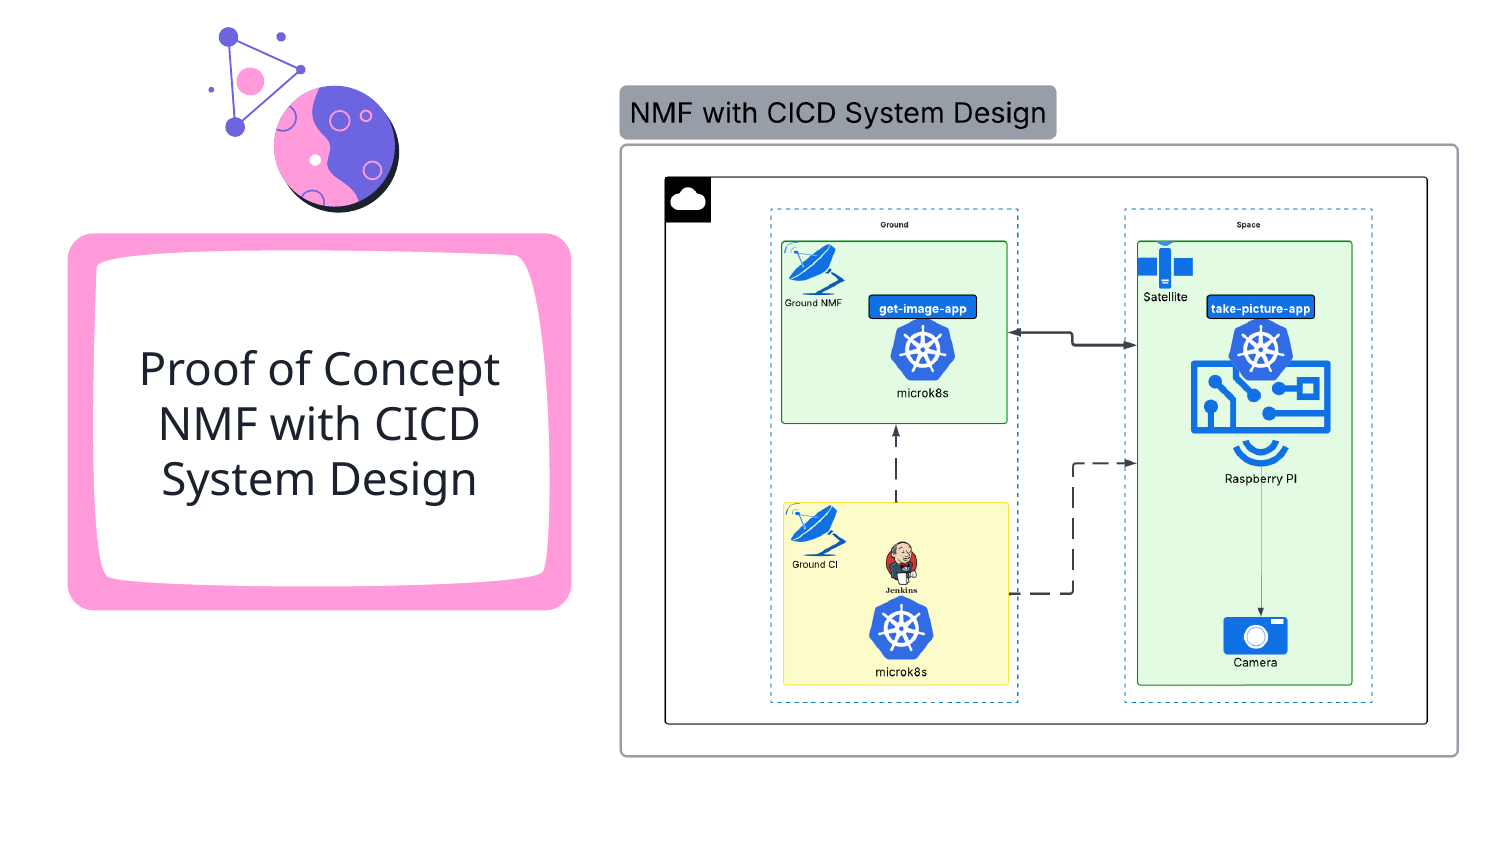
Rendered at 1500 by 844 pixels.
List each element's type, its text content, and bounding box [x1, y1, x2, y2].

title Proof of Concept NMF with CICD System Design [122, 271, 517, 573]
text_box [93, 250, 550, 587]
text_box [249, 60, 420, 232]
text_box [276, 32, 286, 42]
picture [599, 65, 1479, 779]
text_box [218, 27, 280, 137]
text_box [236, 69, 244, 94]
text_box [208, 86, 215, 93]
text_box [67, 233, 572, 611]
